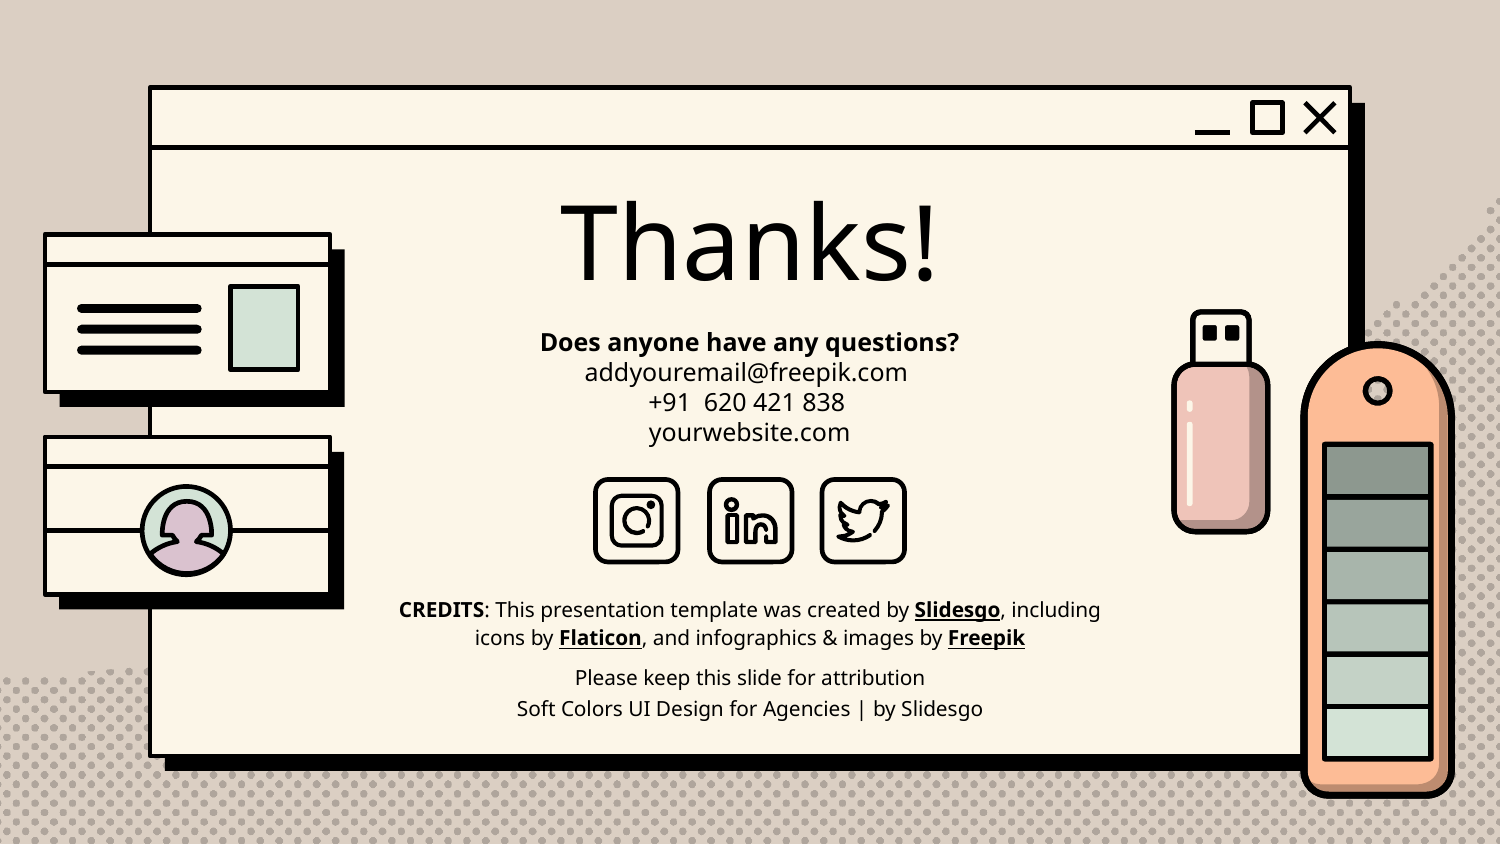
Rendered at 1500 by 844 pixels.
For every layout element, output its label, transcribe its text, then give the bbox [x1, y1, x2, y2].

text_box Please keep this slide for attribution Soft Colors UI Design for Agencies | by Slidesgo [374, 669, 1125, 715]
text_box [44, 234, 345, 407]
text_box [1171, 309, 1271, 535]
subtitle Does anyone have any questions? addyouremail@freepik.com +91 620 421 838 yourwebsite.com [375, 312, 1125, 462]
title Thanks! [375, 161, 1125, 312]
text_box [44, 436, 345, 610]
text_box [1300, 340, 1456, 799]
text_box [595, 479, 905, 563]
